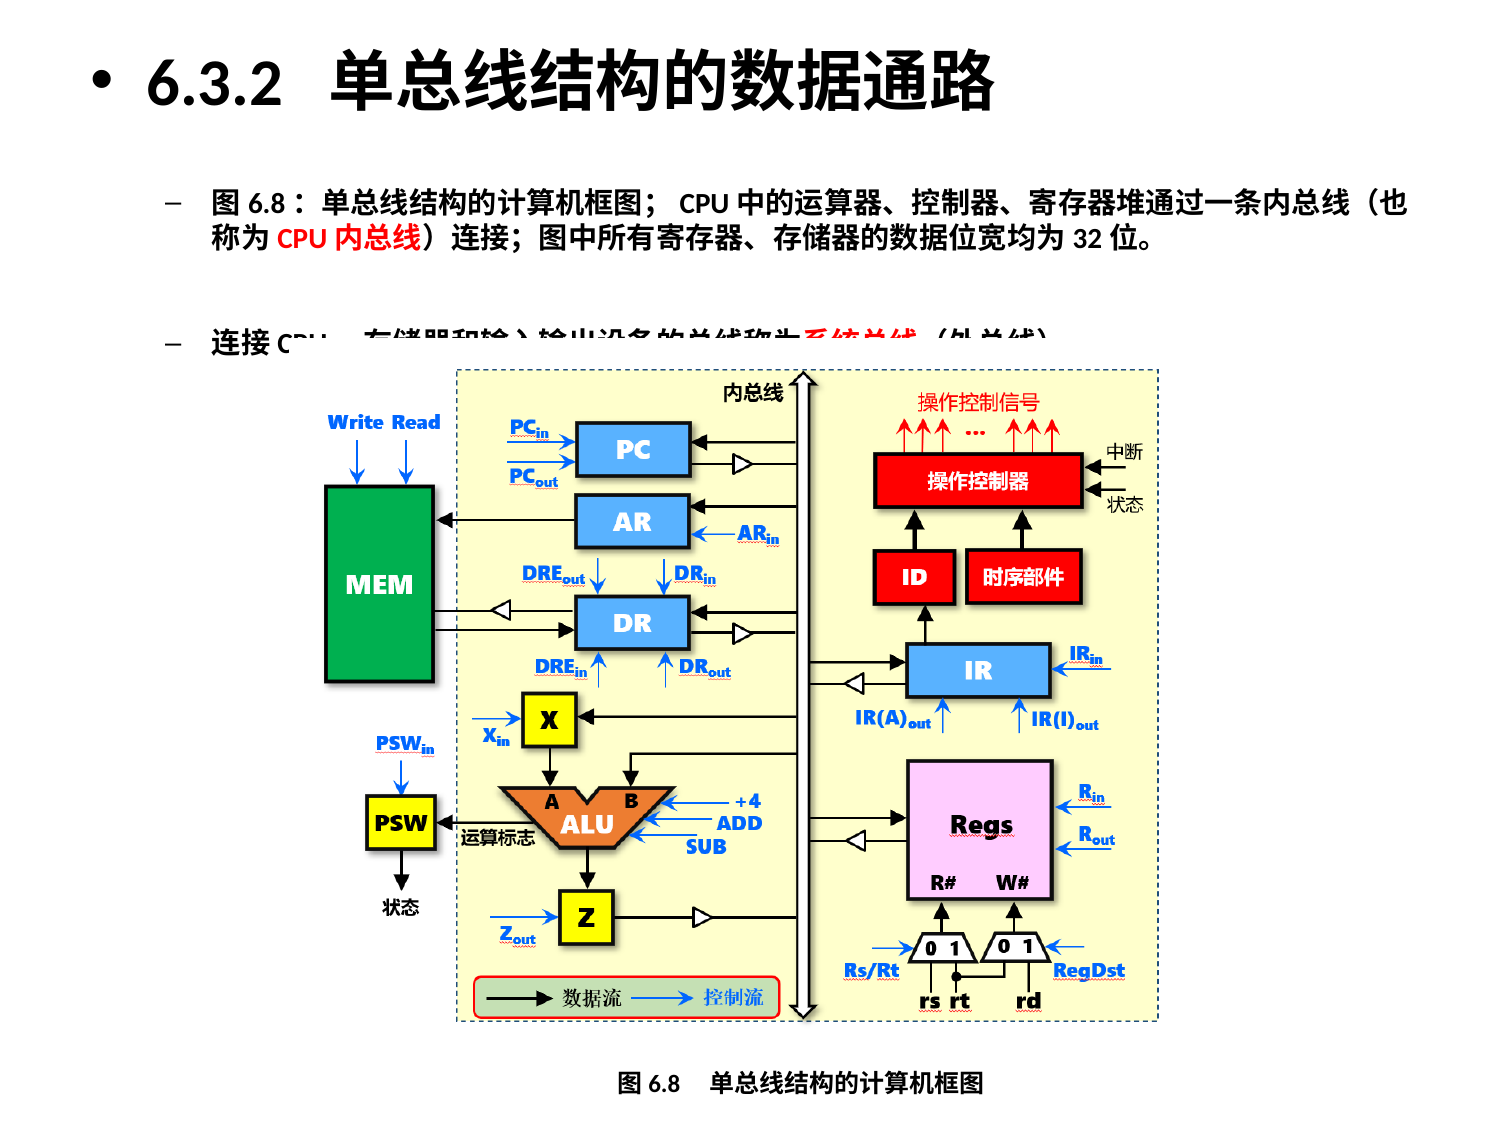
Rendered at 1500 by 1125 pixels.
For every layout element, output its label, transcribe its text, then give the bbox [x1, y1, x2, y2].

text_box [289, 337, 1187, 1105]
list 6.3.2 单总线结构的数据通路 图6.8：单总线结构的计算机框图；CPU中的运算器、控制器、寄存器堆通过一条内总线（也称为CPU内总线）连接；图中所有寄存器、存储器的数据位宽均为32位。 连接CPU、存储器和输入输出设备的总线称为系统总线（外总线）。 [75, 30, 1425, 1024]
